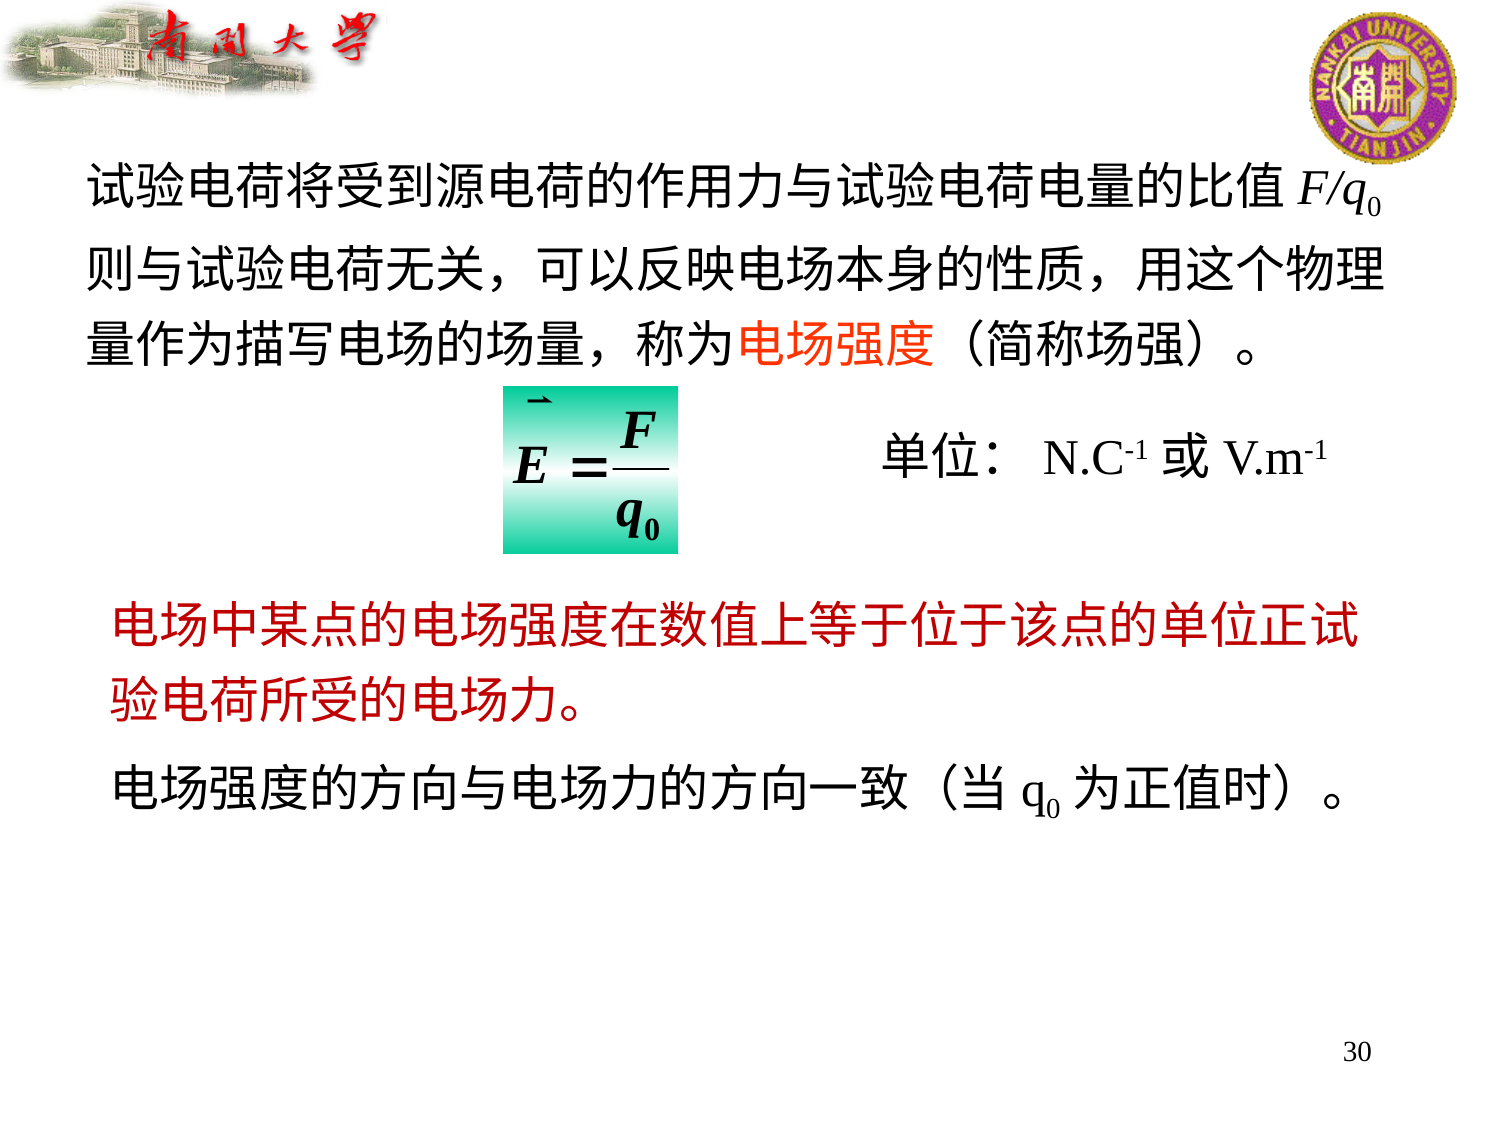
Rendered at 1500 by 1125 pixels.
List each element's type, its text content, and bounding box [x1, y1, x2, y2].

slide_number 30 [1074, 1024, 1388, 1101]
text_box 单位：N.C-1或V.m-1 [866, 416, 1344, 492]
text_box 试验电荷将受到源电荷的作用力与试验电荷电量的比值F/q0 则与试验电荷无关，可以反映电场本身的性质，用这个物理量作为描写电场的场量，称为电场强度（简称场强）。 [70, 129, 1406, 380]
text_box 电场中某点的电场强度在数值上等于位于该点的单位正试验电荷所受的电场力。 电场强度的方向与电场力的方向一致（当q0为正值时）。 [94, 571, 1406, 832]
picture [0, 0, 388, 100]
picture [1262, 0, 1500, 178]
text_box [502, 386, 679, 554]
